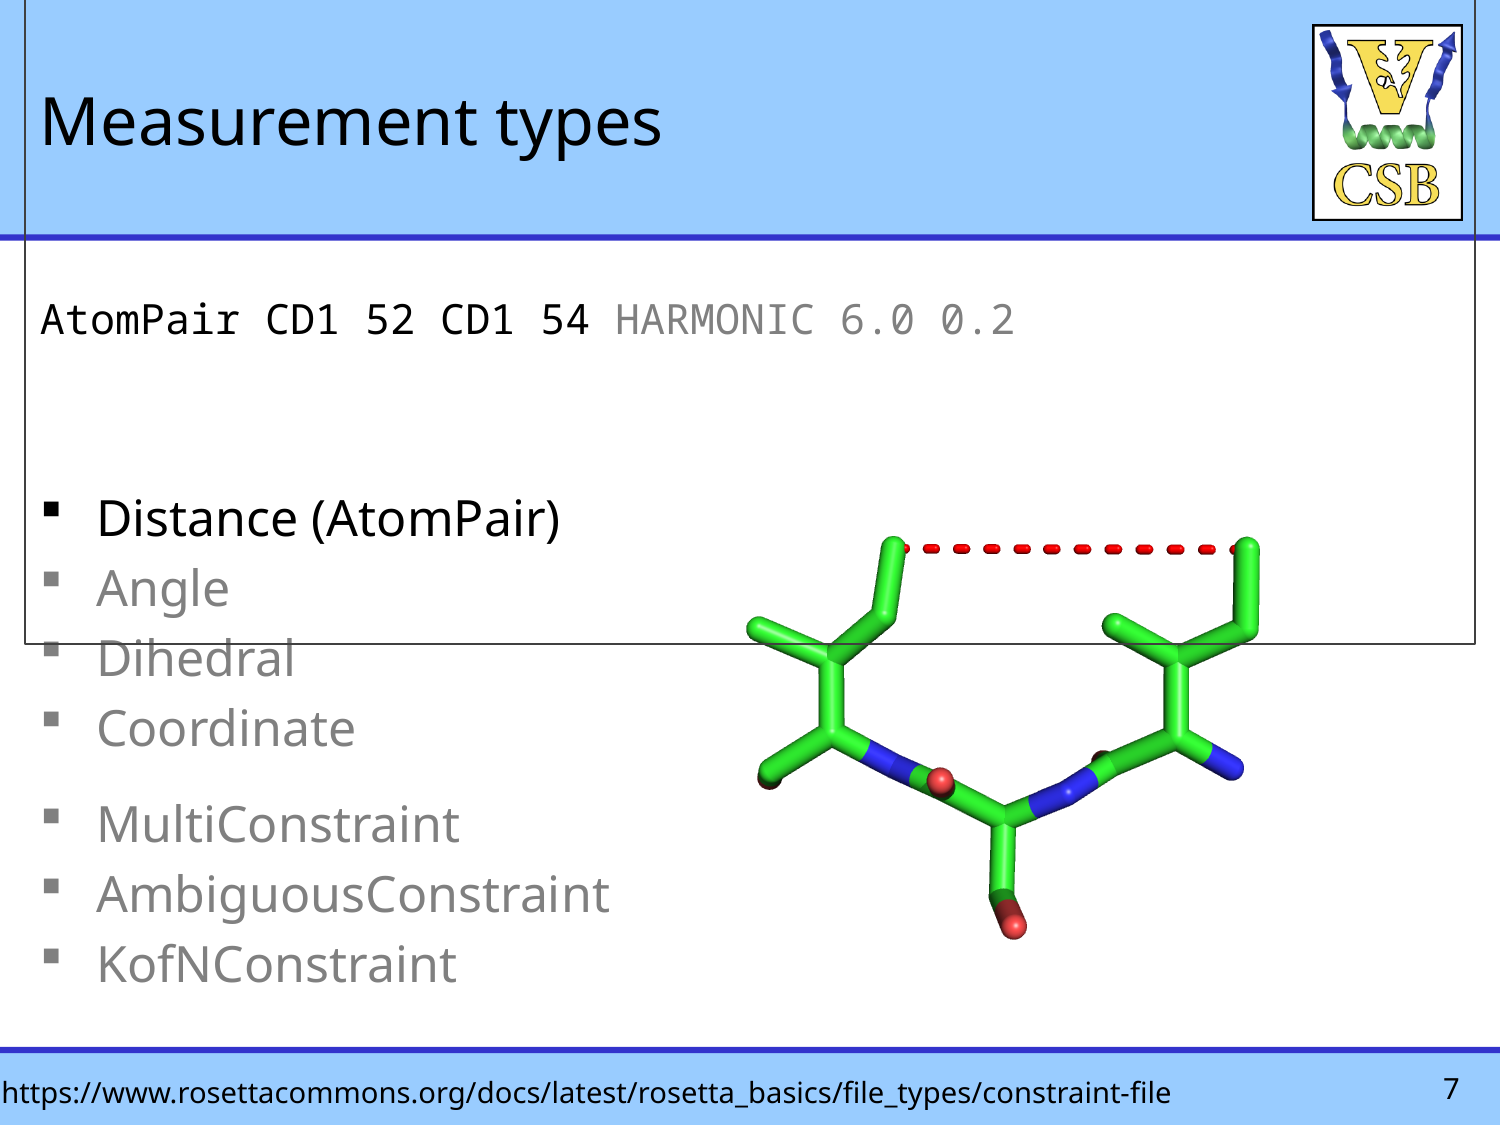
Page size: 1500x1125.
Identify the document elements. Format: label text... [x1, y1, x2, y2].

picture [693, 462, 1381, 991]
list AtomPair CD1 52 CD1 54 HARMONIC 6.0 0.2 [24, 0, 1476, 645]
slide_number 7 [1149, 1062, 1476, 1101]
list Distance (AtomPair) Angle Dihedral Coordinate MultiConstraint AmbiguousConstraint KofNConstraint [24, 645, 738, 1027]
text_box https://www.rosettacommons.org/docs/latest/rosetta_basics/file_types/constraint-file [0, 1067, 1188, 1117]
